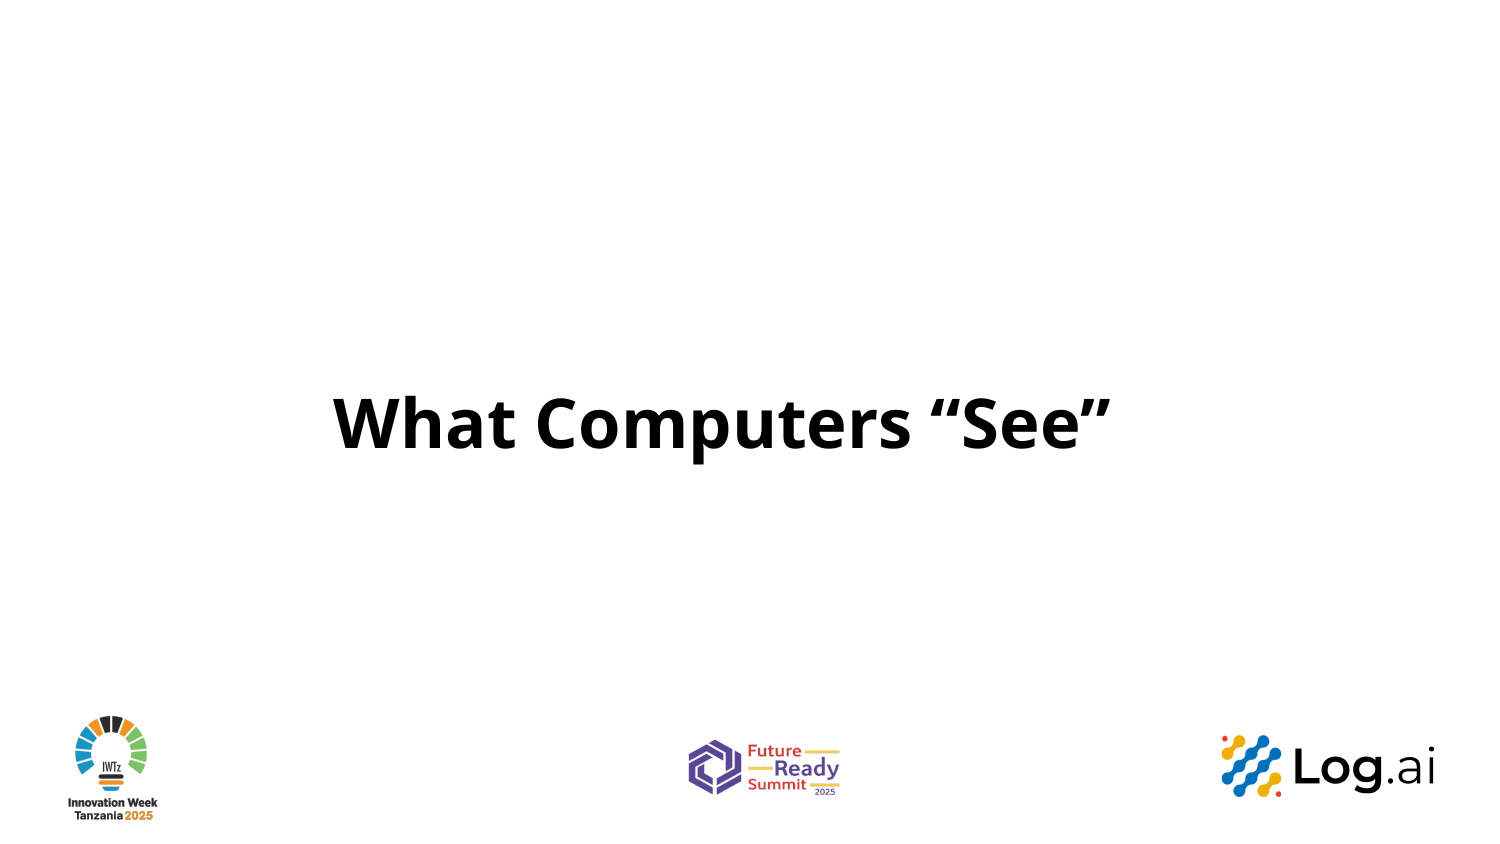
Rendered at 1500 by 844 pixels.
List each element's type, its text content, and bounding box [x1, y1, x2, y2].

picture [1174, 727, 1482, 805]
picture [675, 653, 856, 844]
text_box What Computers “See” [318, 365, 1181, 478]
picture [44, 679, 182, 844]
